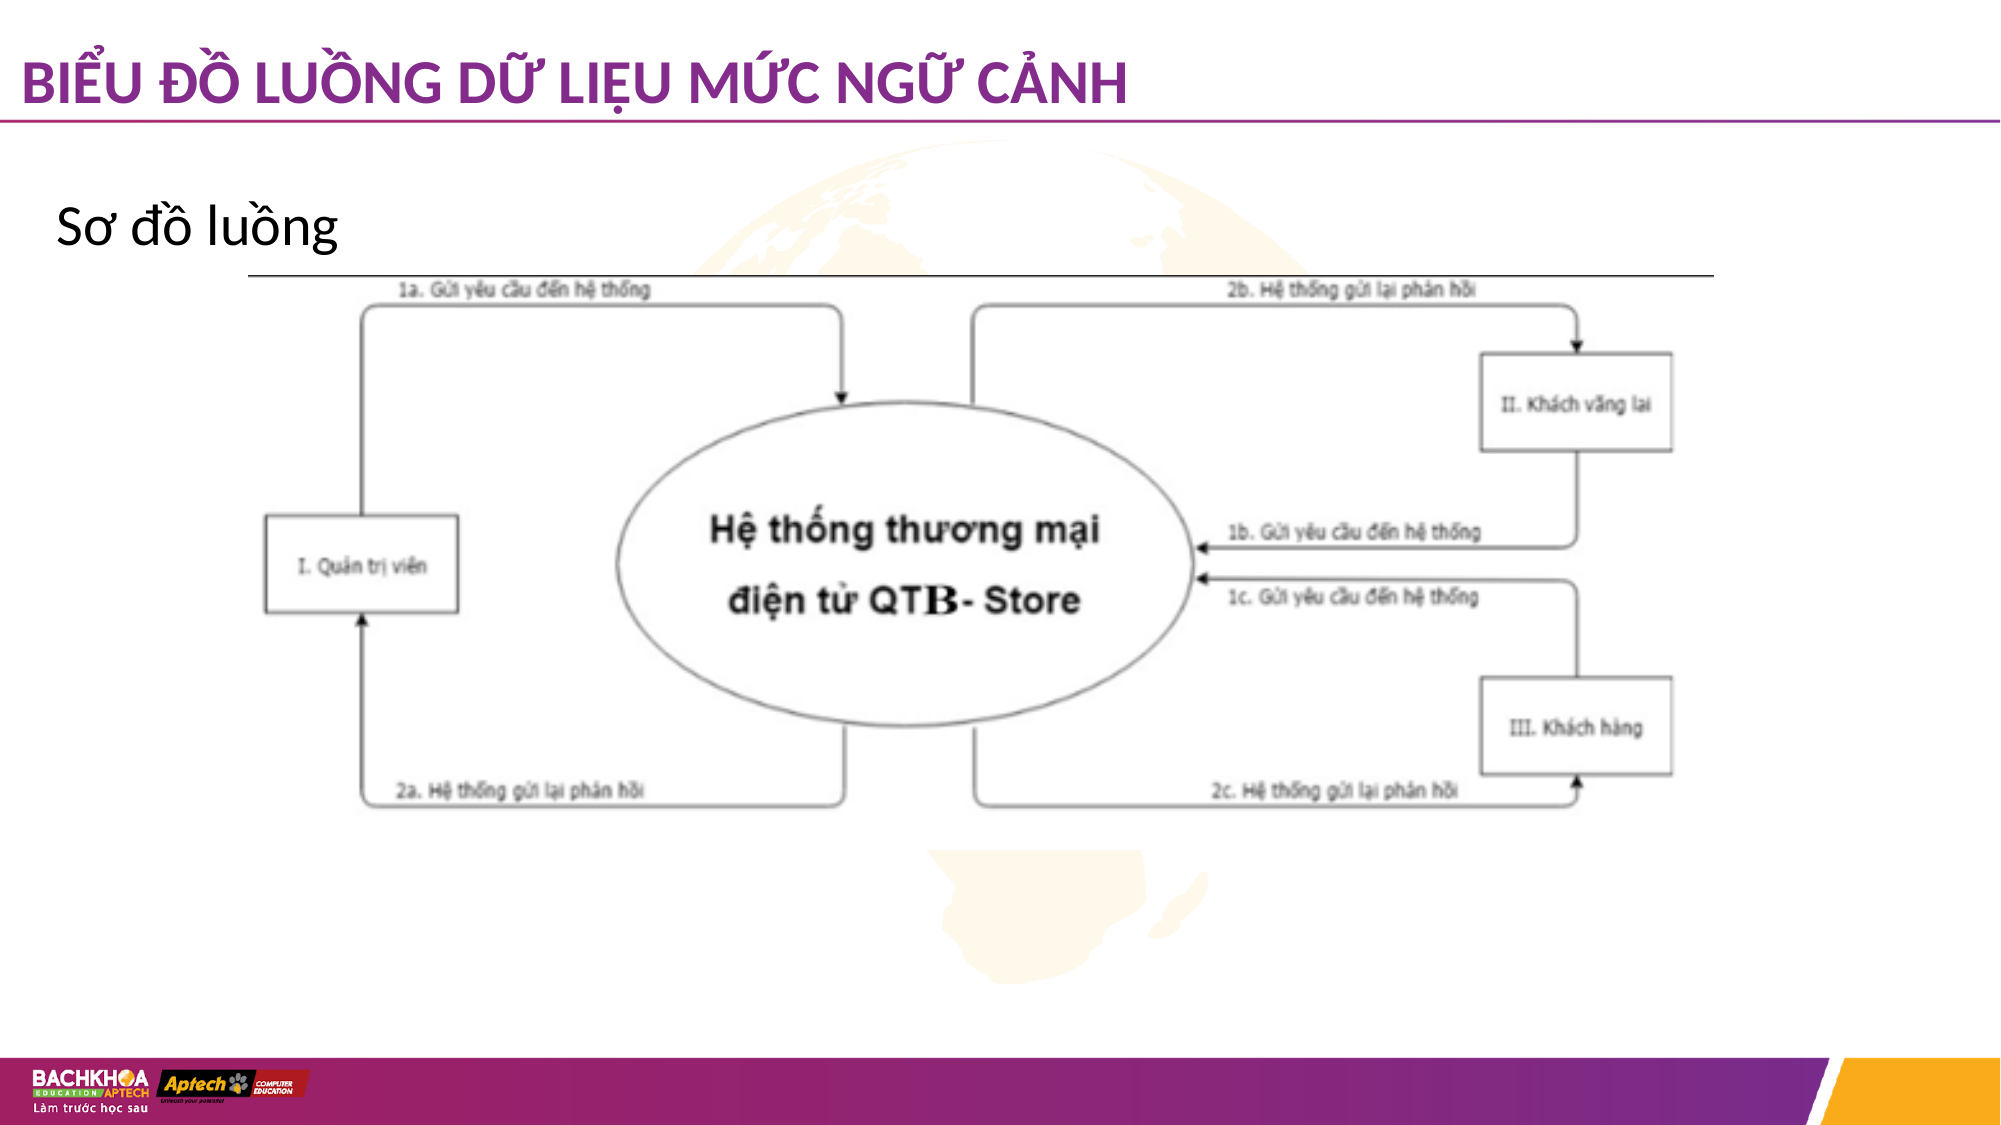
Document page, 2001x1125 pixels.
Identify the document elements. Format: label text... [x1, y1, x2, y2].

title BIỂU ĐỒ LUỒNG DỮ LIỆU MỨC NGỮ CẢNH [6, 0, 1732, 168]
list Sơ đồ luồng [12, 137, 1963, 1038]
picture [248, 275, 1714, 850]
picture [0, 0, 2001, 1125]
